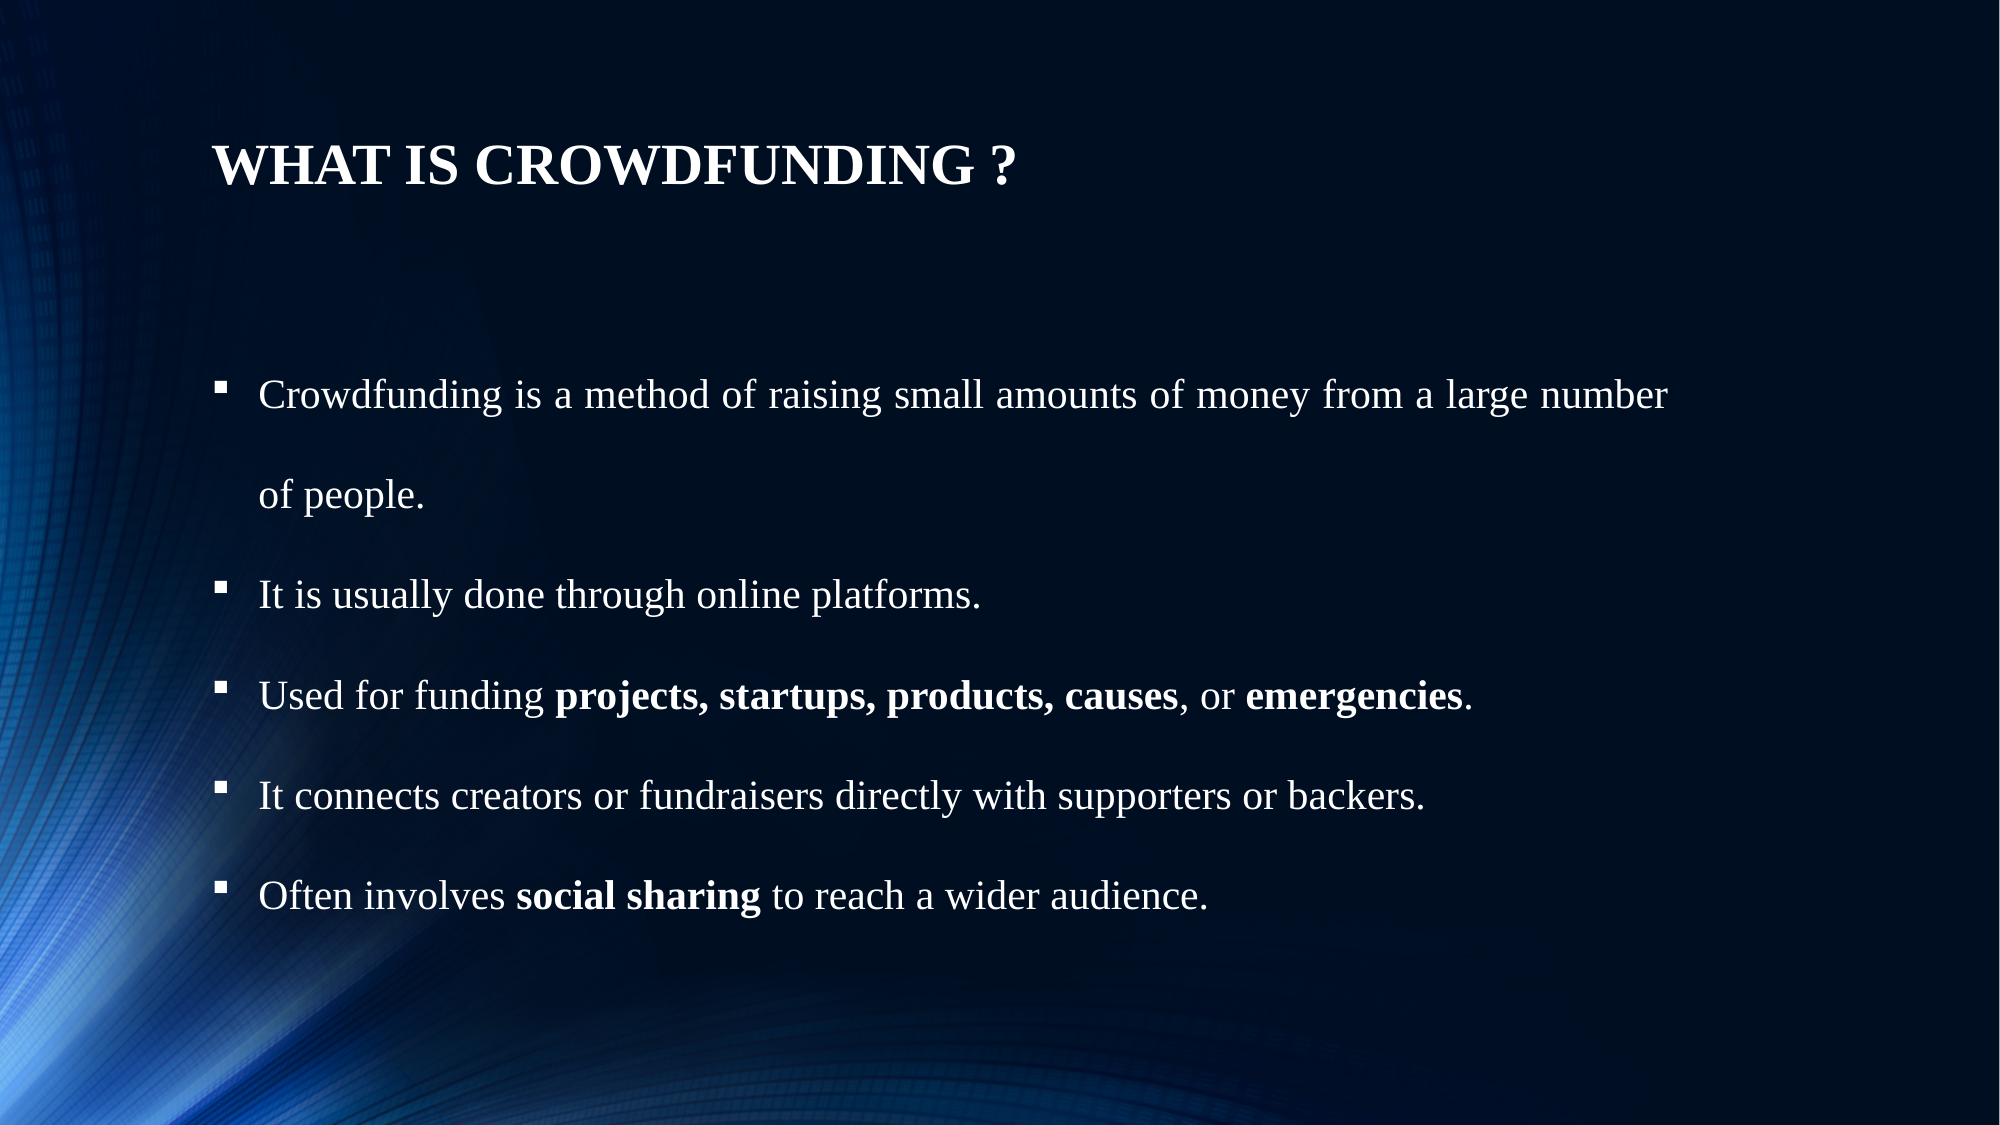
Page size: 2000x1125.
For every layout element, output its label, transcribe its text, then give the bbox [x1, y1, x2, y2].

text_box Crowdfunding is a method of raising small amounts of money from a large number of people. It is usually done through online platforms. Used for funding projects, startups, products, causes, or emergencies. It connects creators or fundraisers directly with supporters or backers. Often involves social sharing to reach a wider audience. [196, 309, 1685, 925]
text_box WHAT IS CROWDFUNDING ? [196, 119, 1095, 204]
picture [0, 0, 2000, 1125]
